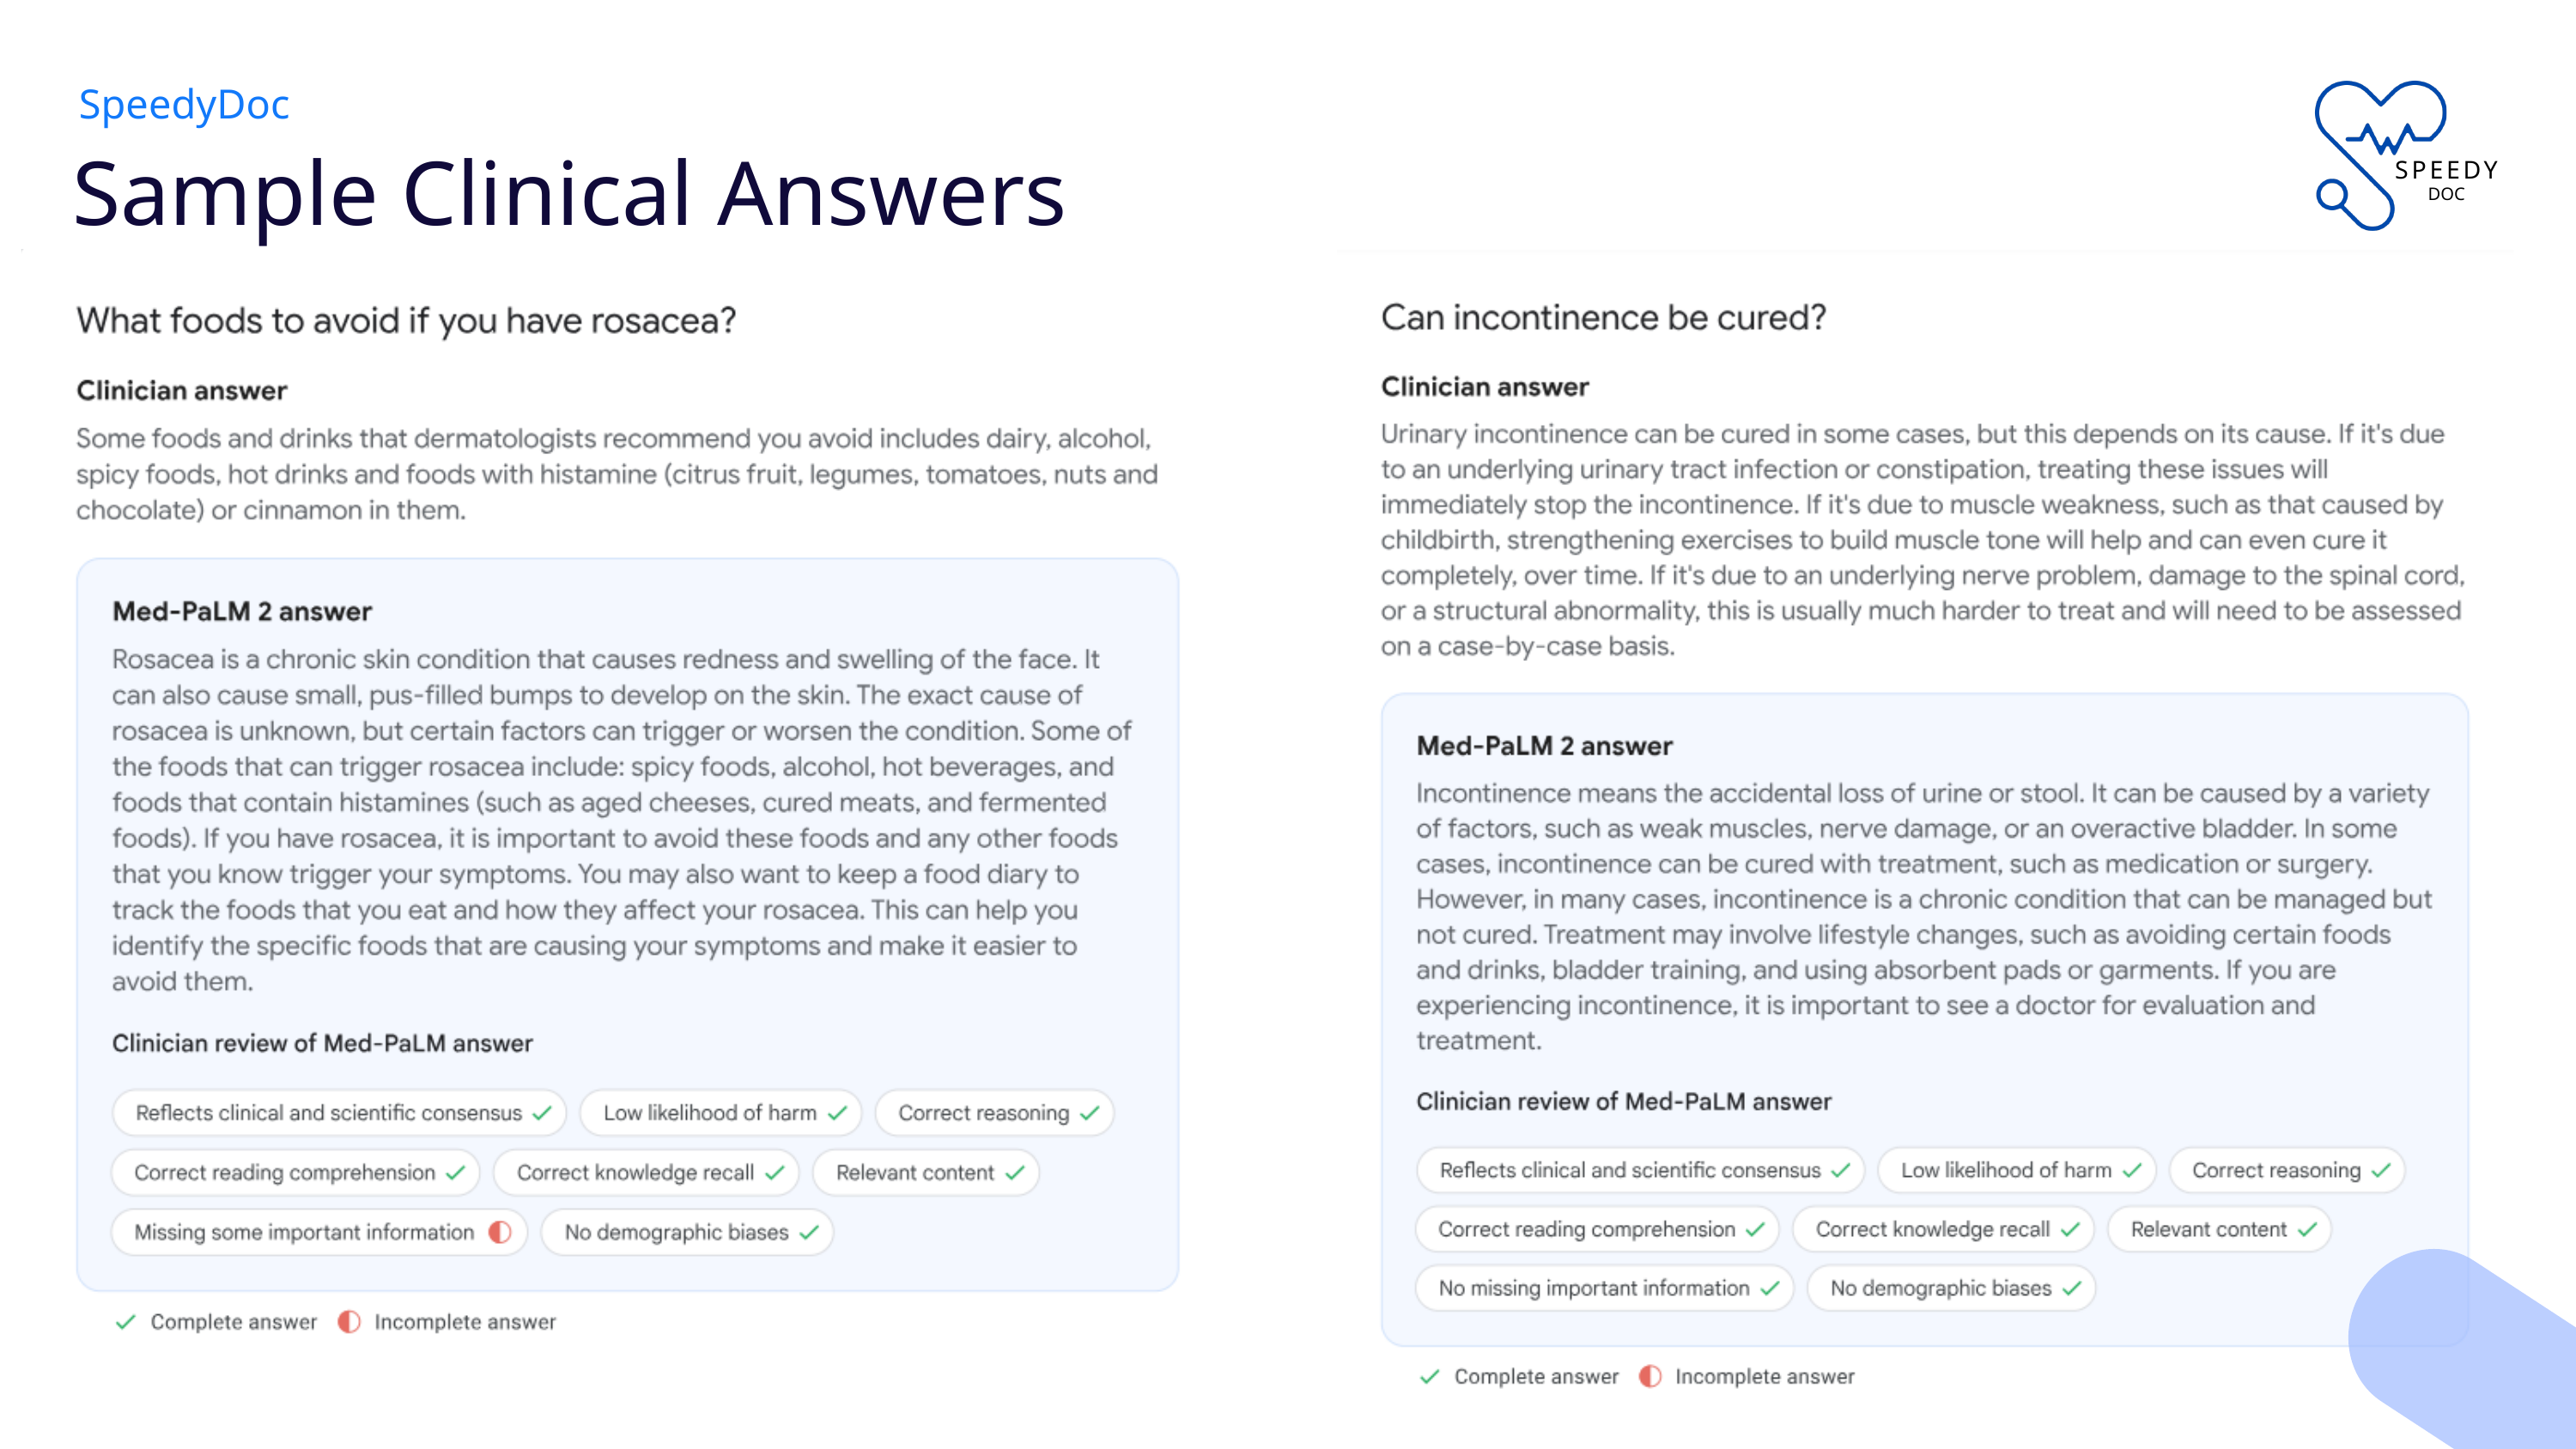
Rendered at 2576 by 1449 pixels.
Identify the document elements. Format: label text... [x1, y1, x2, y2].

text_box [1337, 250, 2514, 1446]
text_box [21, 249, 1230, 1423]
text_box SpeedyDoc [78, 62, 668, 127]
text_box Sample Clinical Answers [72, 139, 1692, 244]
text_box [2311, 76, 2551, 231]
